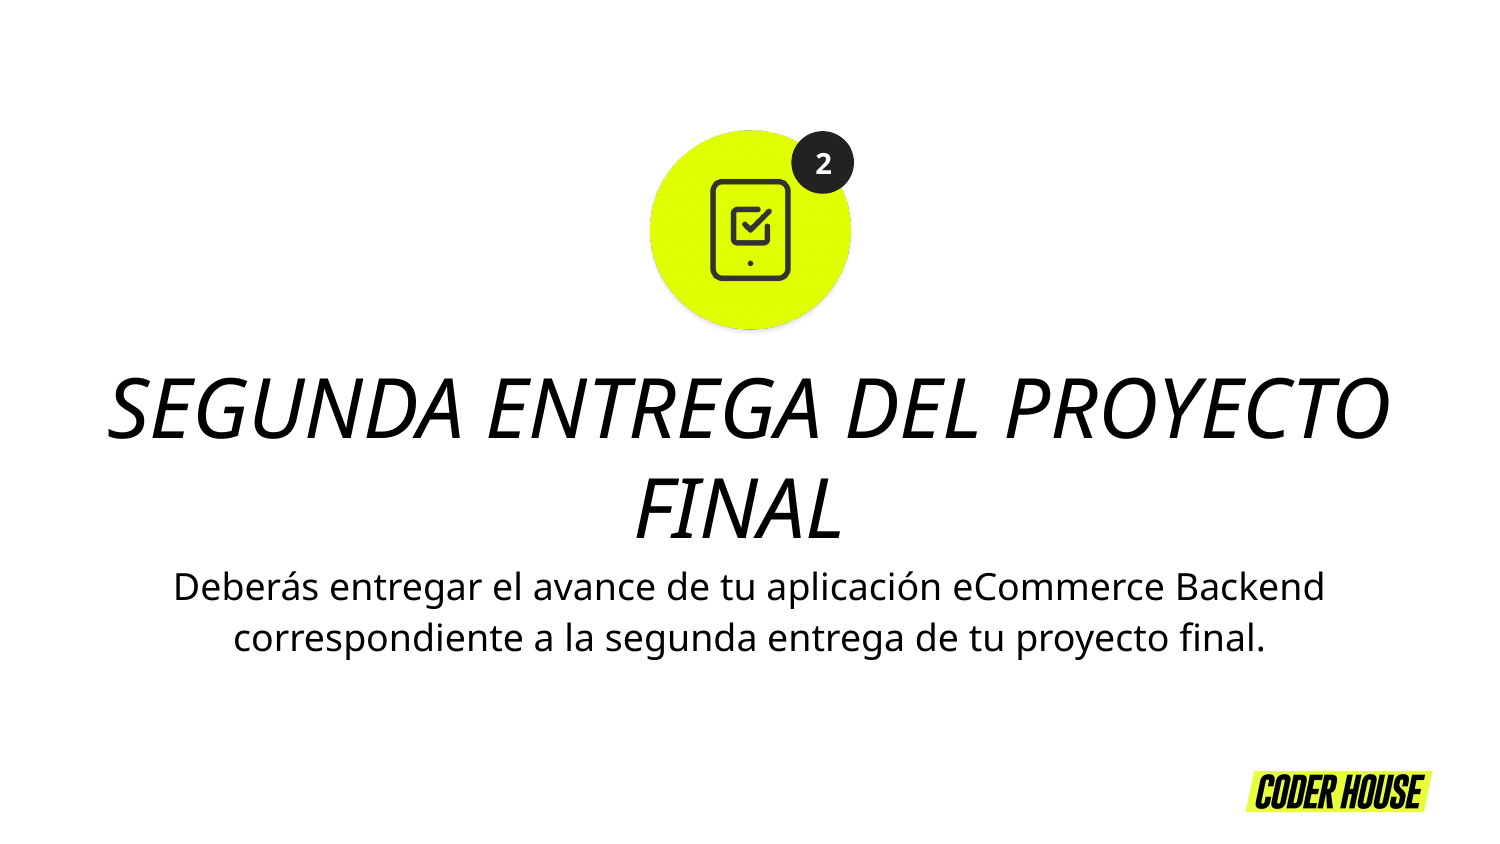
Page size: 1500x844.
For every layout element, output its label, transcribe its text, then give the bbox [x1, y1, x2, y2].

text_box SEGUNDA ENTREGA DEL PROYECTO FINAL [35, 340, 1465, 503]
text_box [636, 115, 864, 343]
text_box Deberás entregar el avance de tu aplicación eCommerce Backend correspondiente a la segunda entrega de tu proyecto final. [153, 504, 1346, 711]
picture [1241, 764, 1437, 819]
